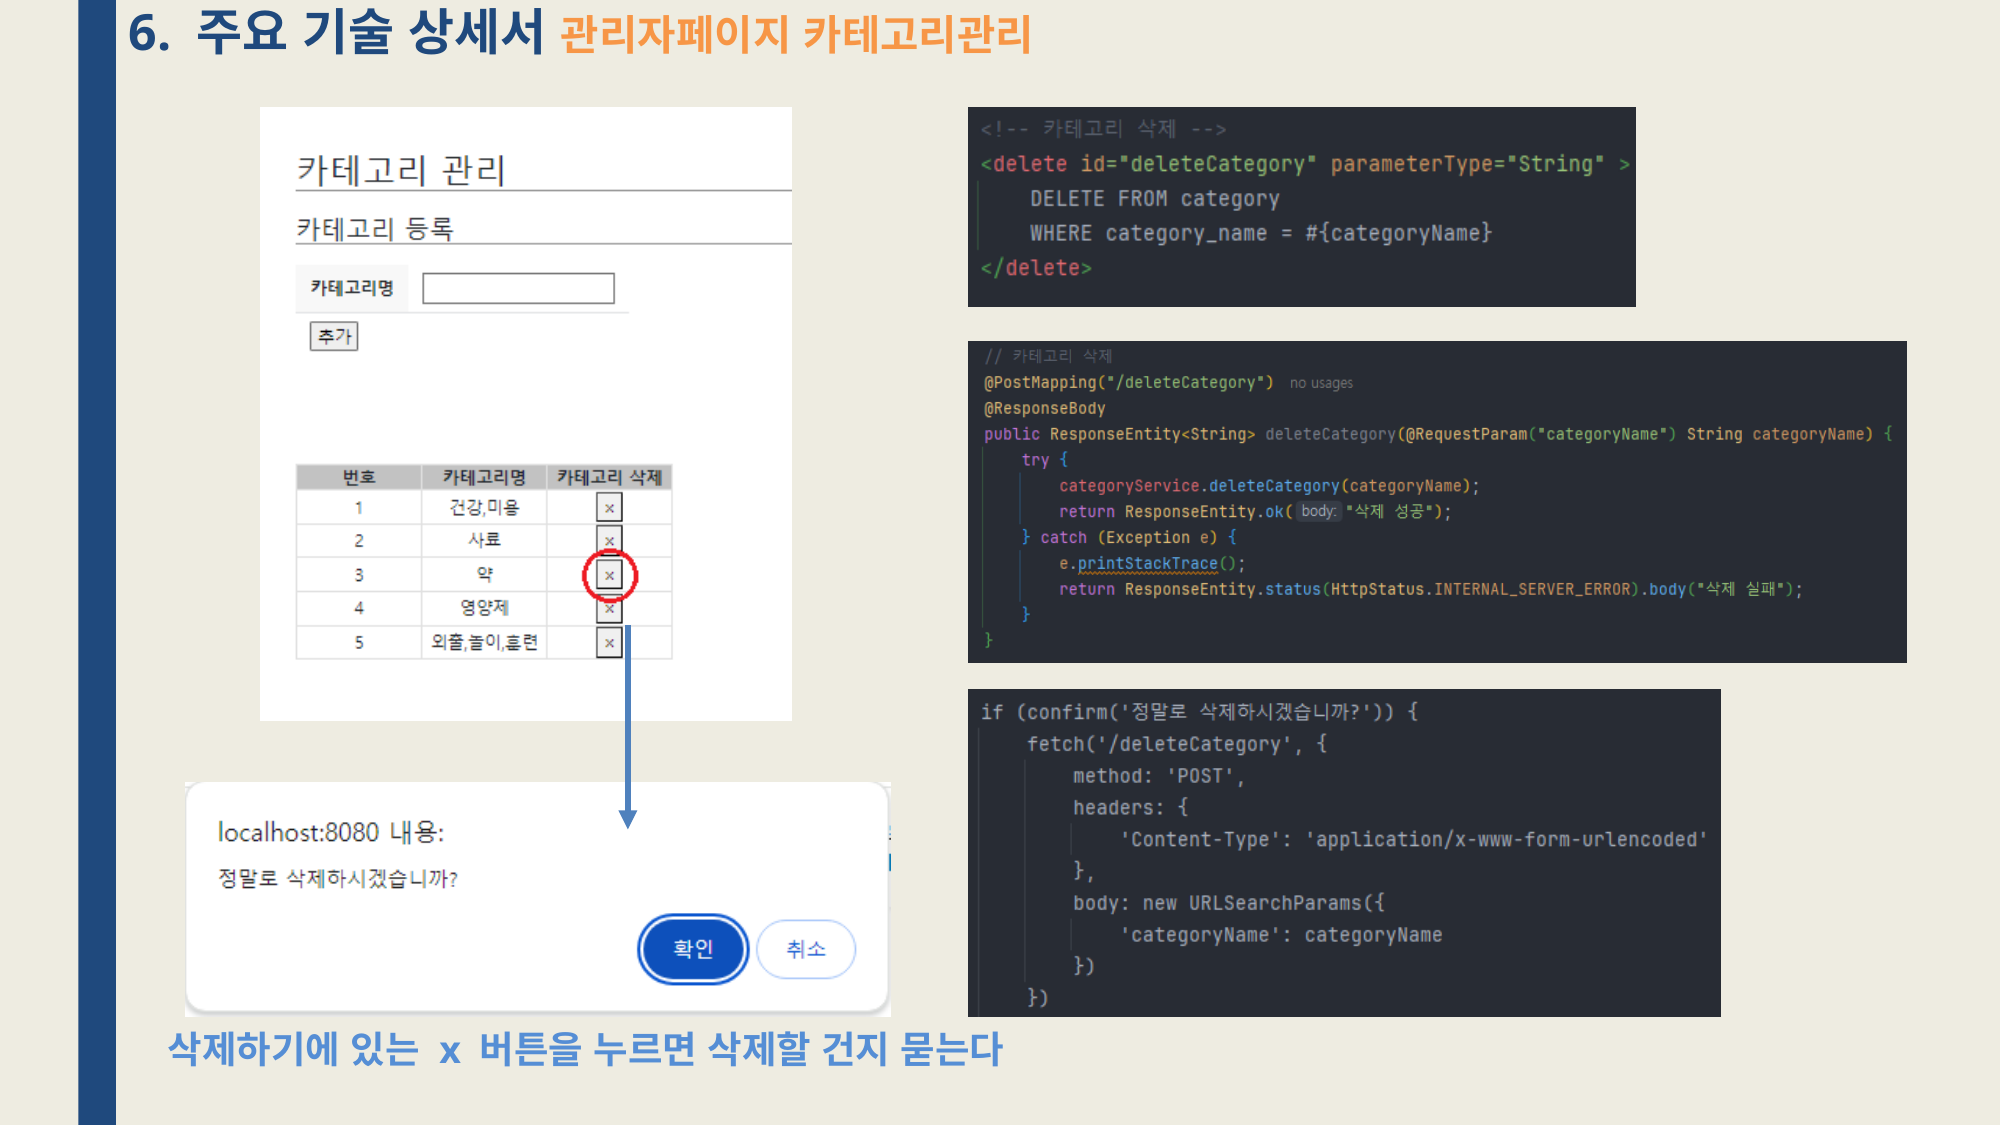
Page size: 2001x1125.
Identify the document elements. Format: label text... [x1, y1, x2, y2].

text_box 6. 주요 기술 상세서 관리자페이지 카테고리관리 [114, 0, 1689, 122]
picture [968, 341, 1907, 663]
text_box 삭제하기에 있는 x 버튼을 누르면 삭제할 건지 묻는다 [153, 1018, 1070, 1079]
picture [185, 782, 891, 1017]
picture [968, 689, 1721, 1017]
picture [260, 107, 792, 721]
picture [968, 107, 1636, 307]
